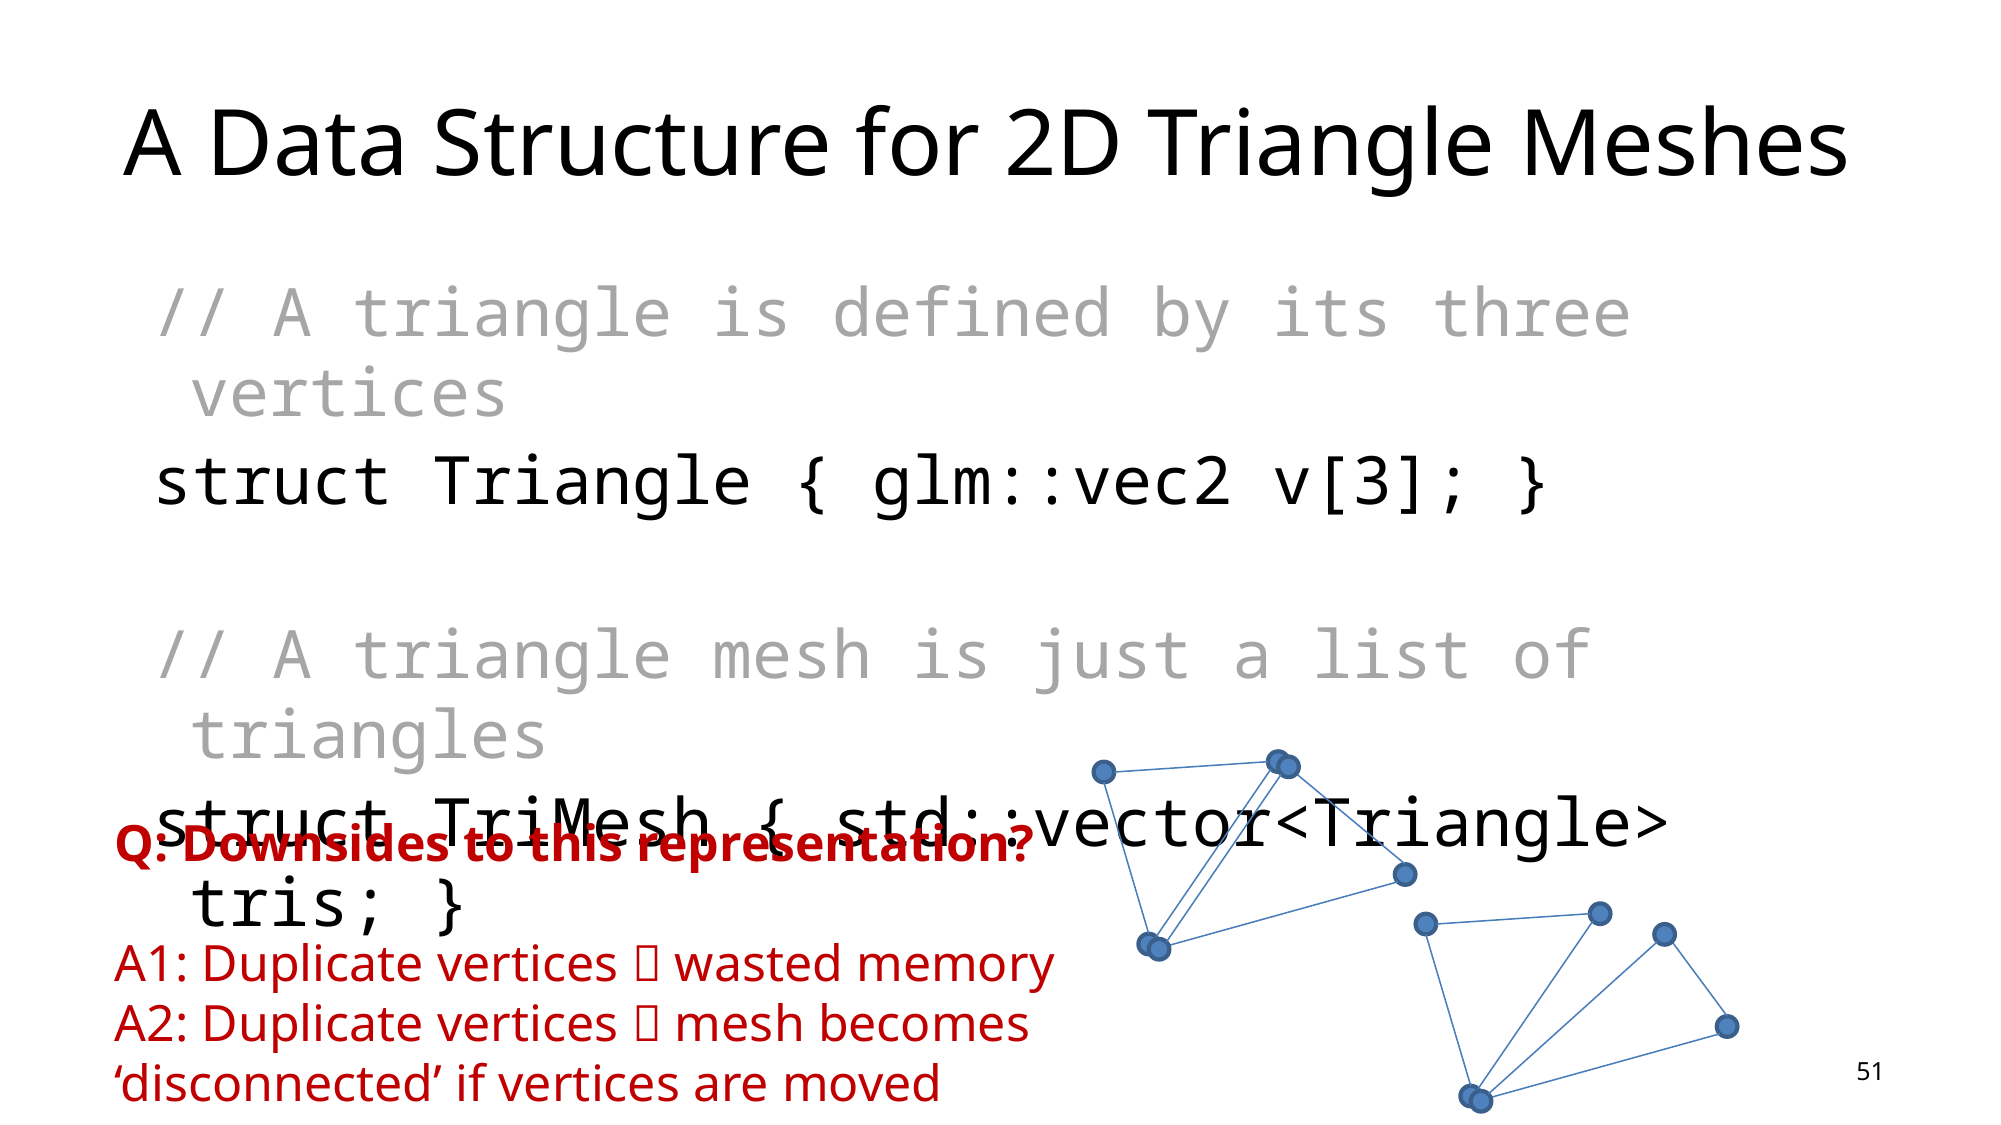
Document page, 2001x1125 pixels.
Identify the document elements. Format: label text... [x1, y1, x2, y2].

list // A triangle is defined by its three vertices struct Triangle { glm::vec2 v[3]; } // A triangle mesh is just a list of triangles struct TriMesh { std::vector<Triangle> tris; } [99, 262, 1900, 1005]
slide_number 50 [1741, 1042, 1900, 1103]
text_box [1093, 751, 1416, 960]
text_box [1415, 903, 1738, 1112]
text_box Q: Downsides to this representation? A1: Duplicate vertices  wasted memory A2: Duplicate vertices  mesh becomes ‘disconnected’ if vertices are moved [99, 804, 1076, 1120]
title A Data Structure for 2D Triangle Meshes [99, 45, 1900, 233]
